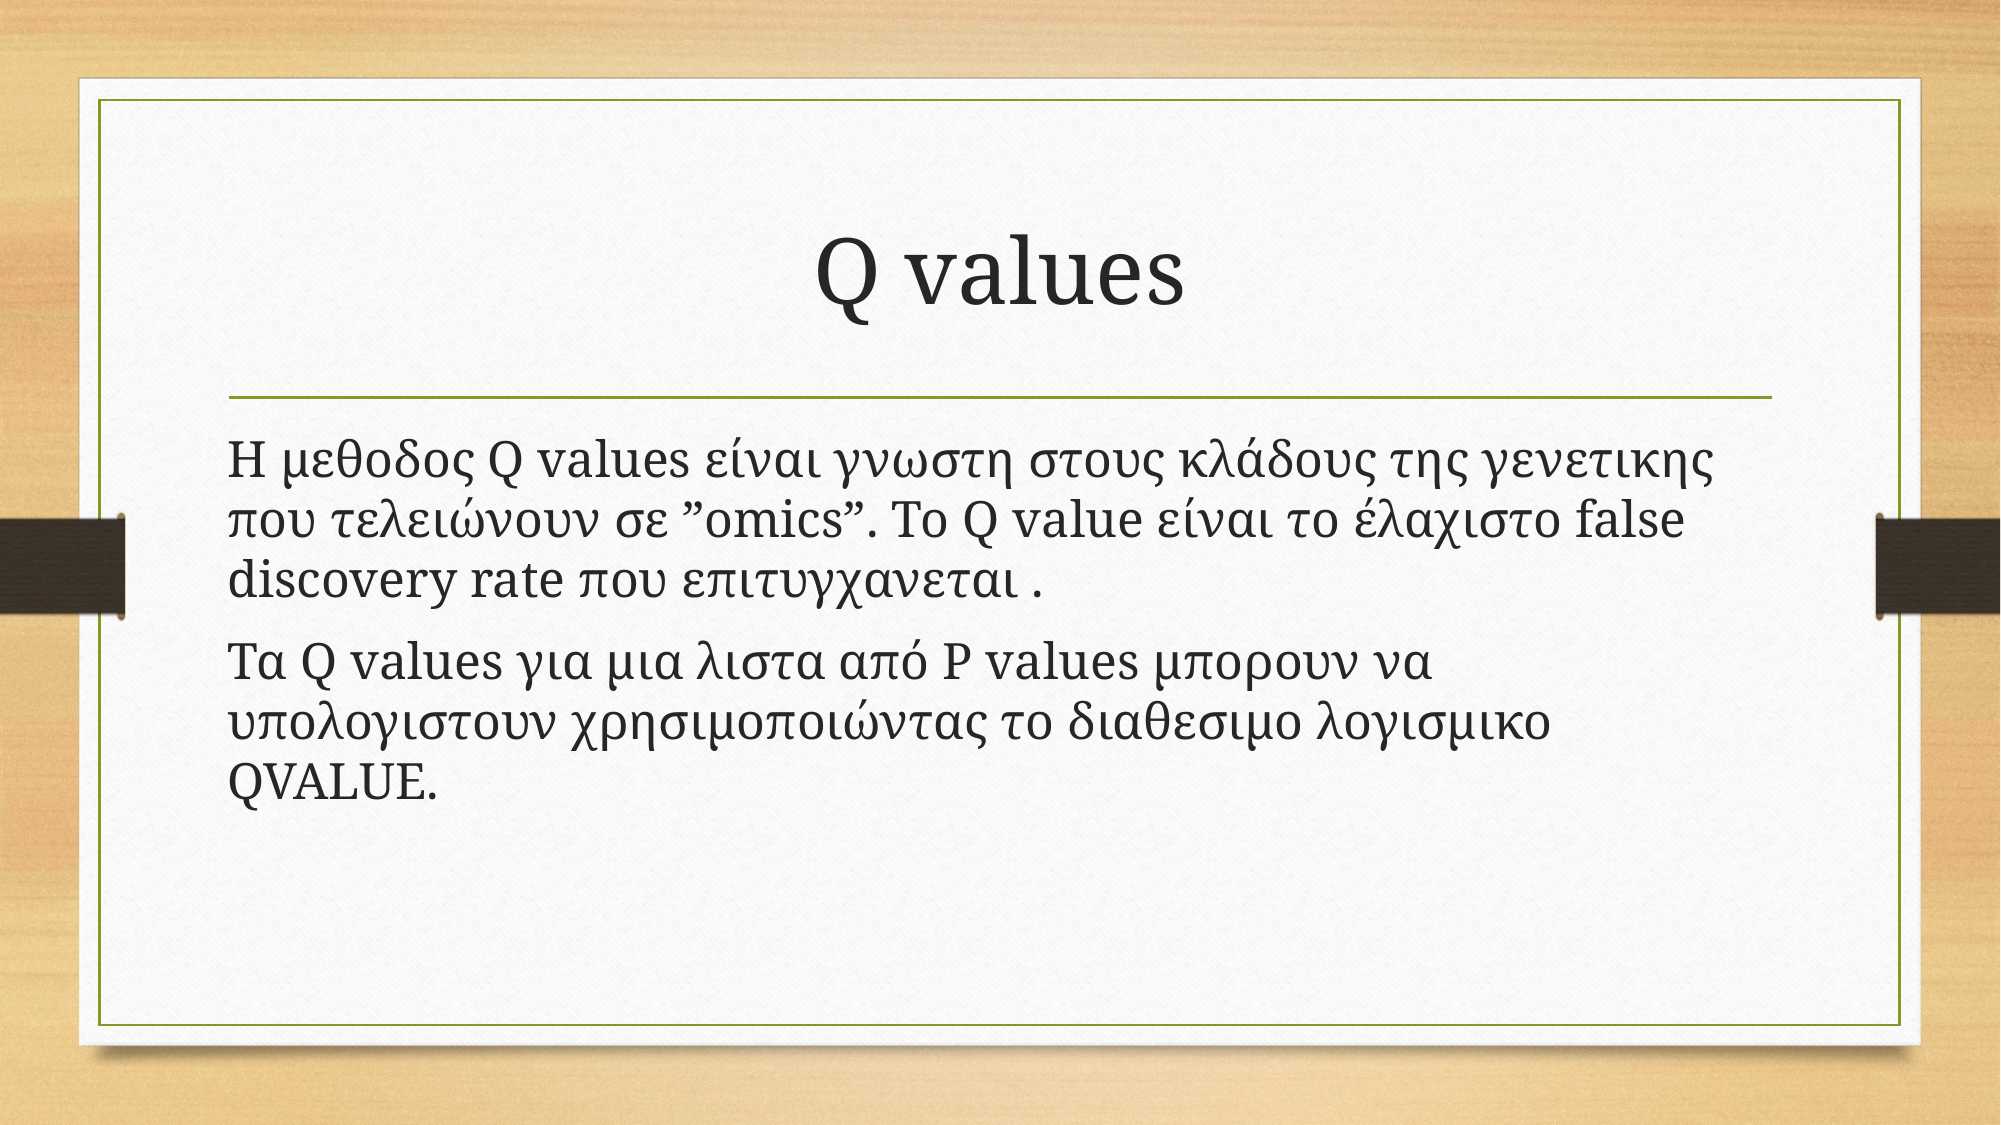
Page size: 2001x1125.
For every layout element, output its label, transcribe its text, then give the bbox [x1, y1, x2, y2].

picture [0, 0, 2001, 1125]
title Q values [212, 161, 1788, 375]
list Η μεθοδος Q values είναι γνωστη στους κλάδους της γενετικης που τελειώνουν σε ”omics”. Το Q value είναι το έλαχιστο false discovery rate που επιτυγχανεται . Τα Q values για μια λιστα από P values μπορουν να υπολογιστουν χρησιμοποιώντας το διαθεσιμο λογισμικο QVALUE. [212, 419, 1788, 964]
